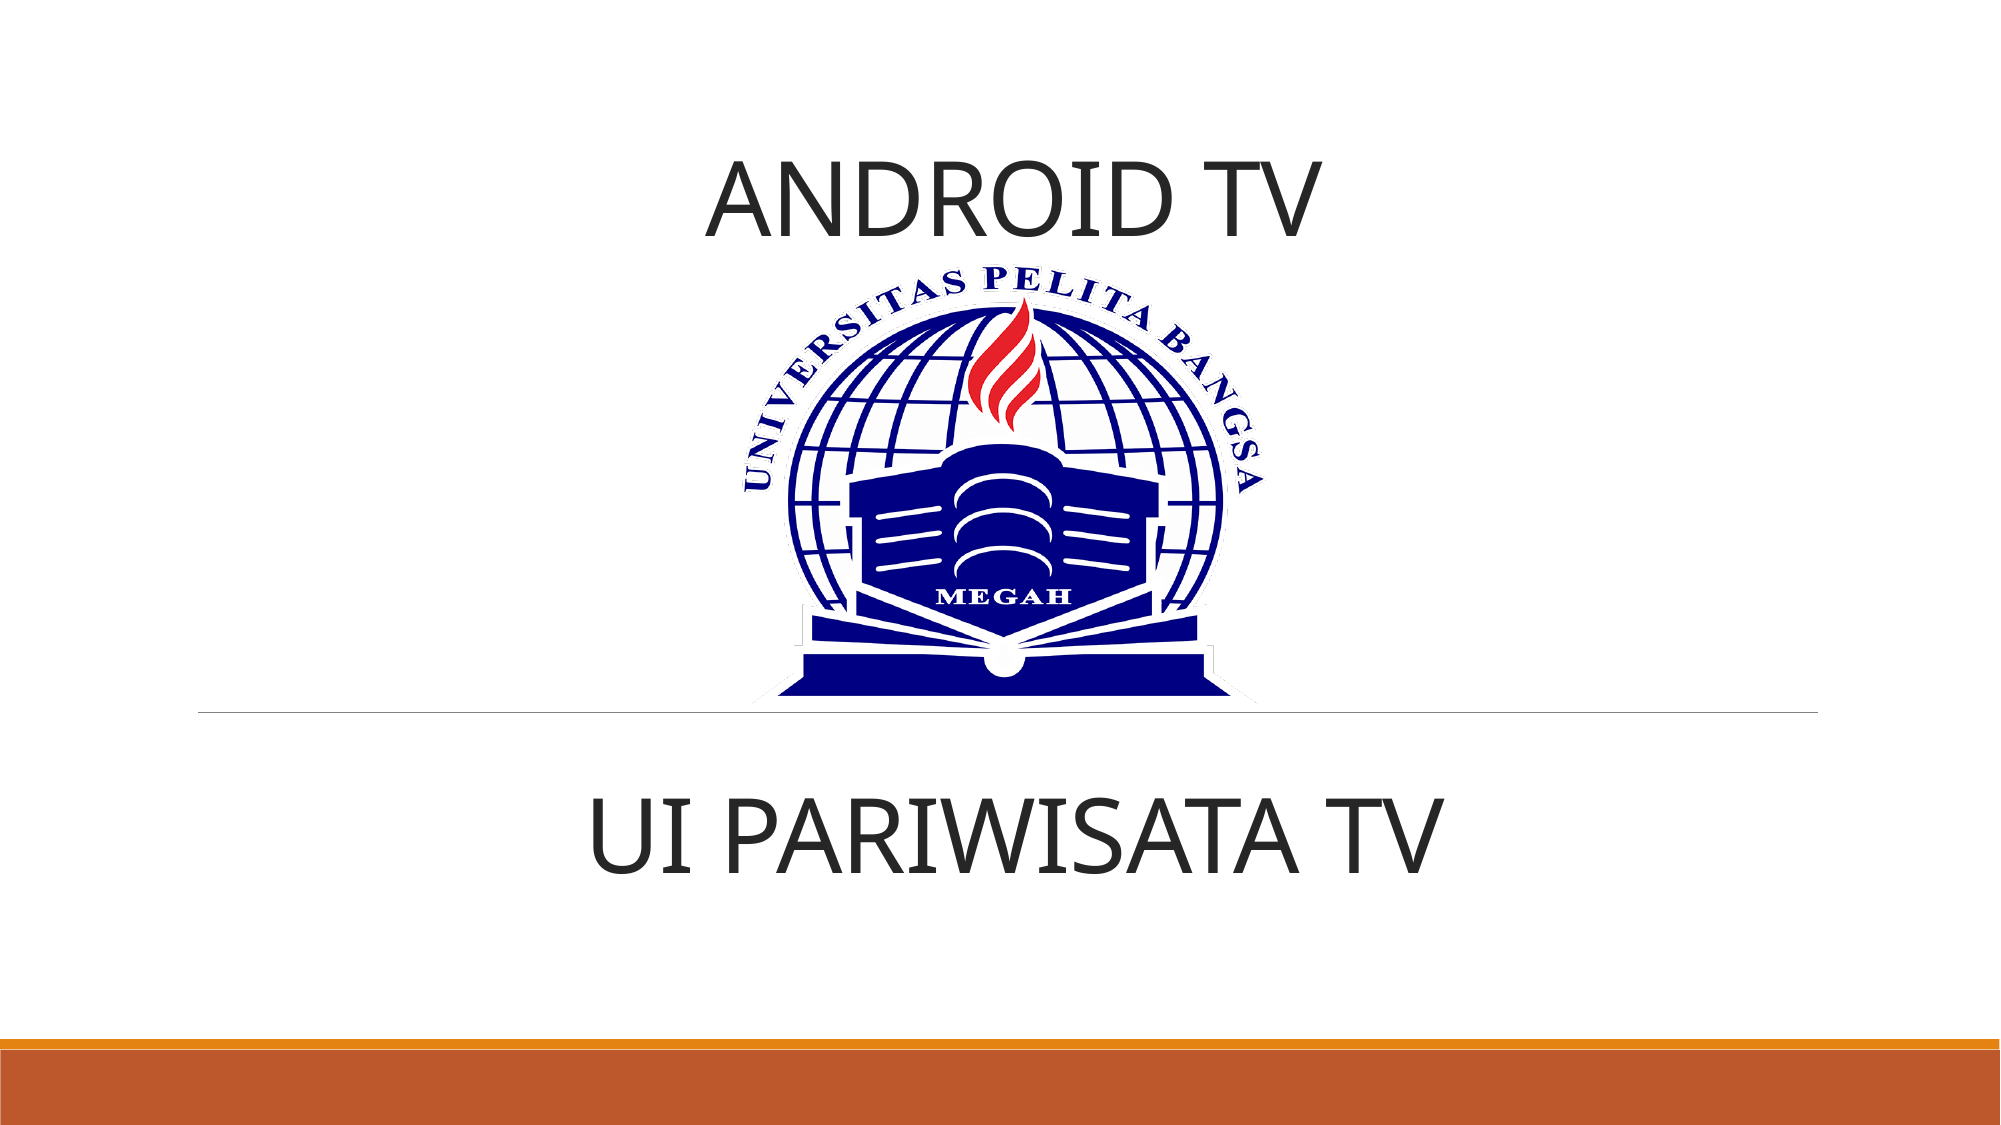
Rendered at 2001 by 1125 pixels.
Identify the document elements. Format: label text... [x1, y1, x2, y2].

picture [716, 256, 1284, 714]
title ANDROID TV UI PARIWISATA TV [264, 104, 1765, 903]
